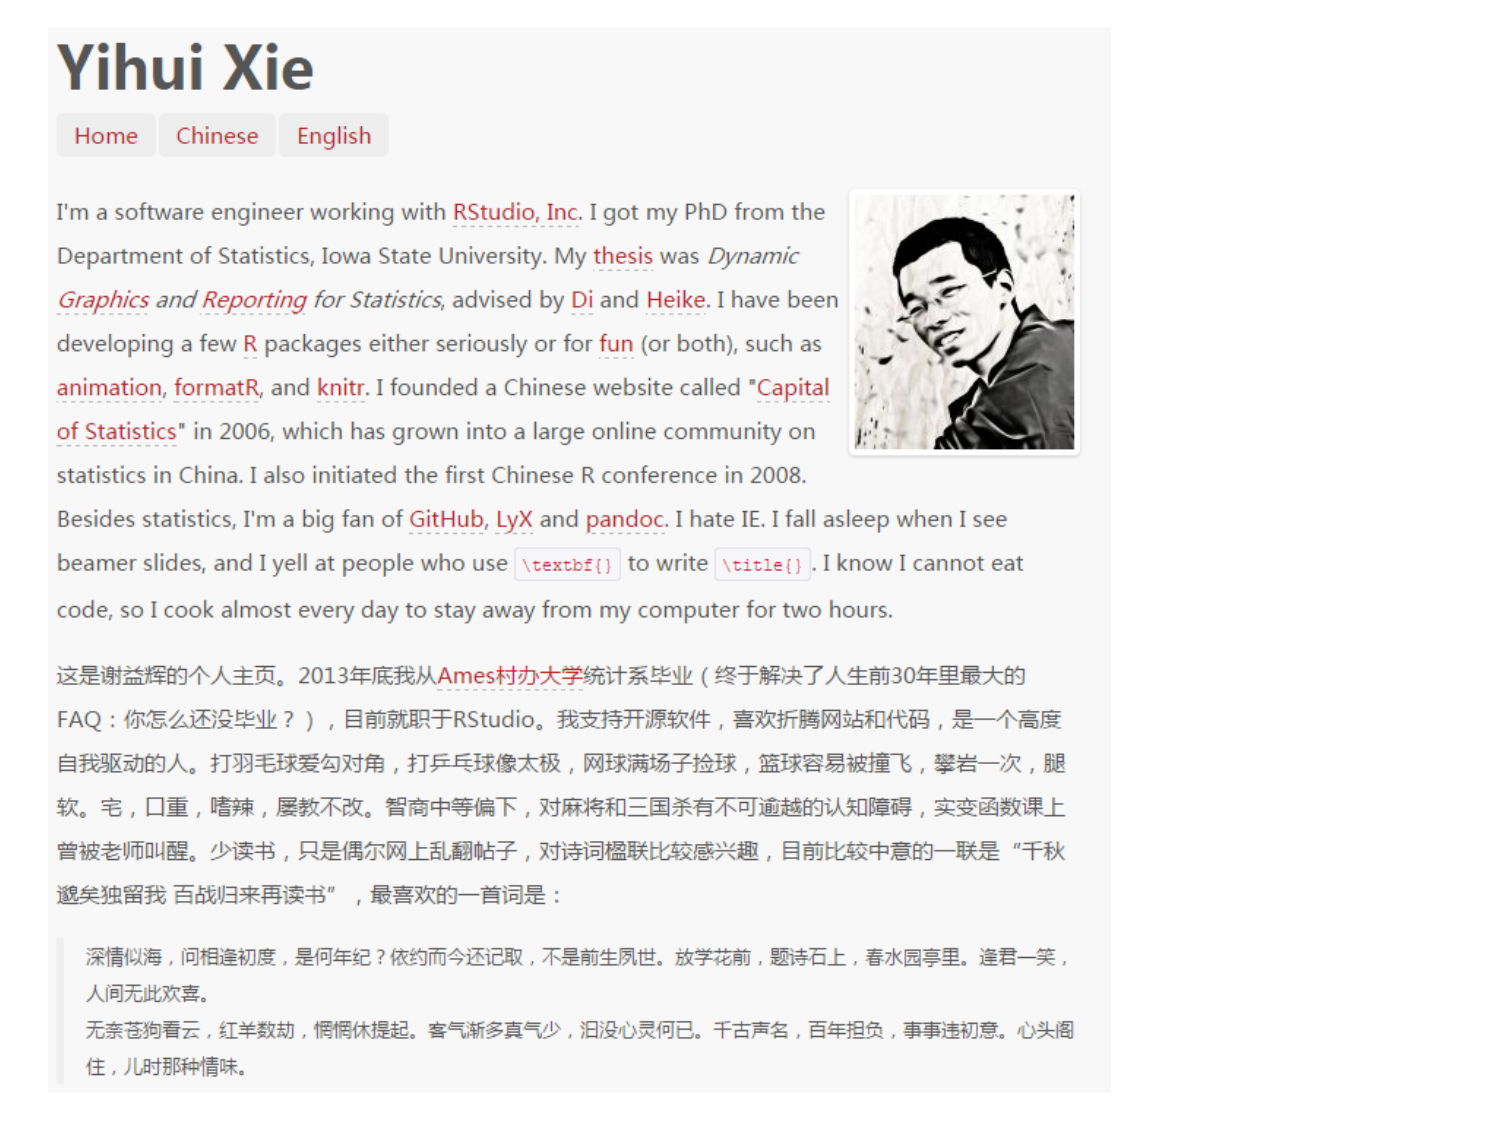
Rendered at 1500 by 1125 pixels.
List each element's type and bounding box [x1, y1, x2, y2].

picture [47, 27, 1111, 1093]
